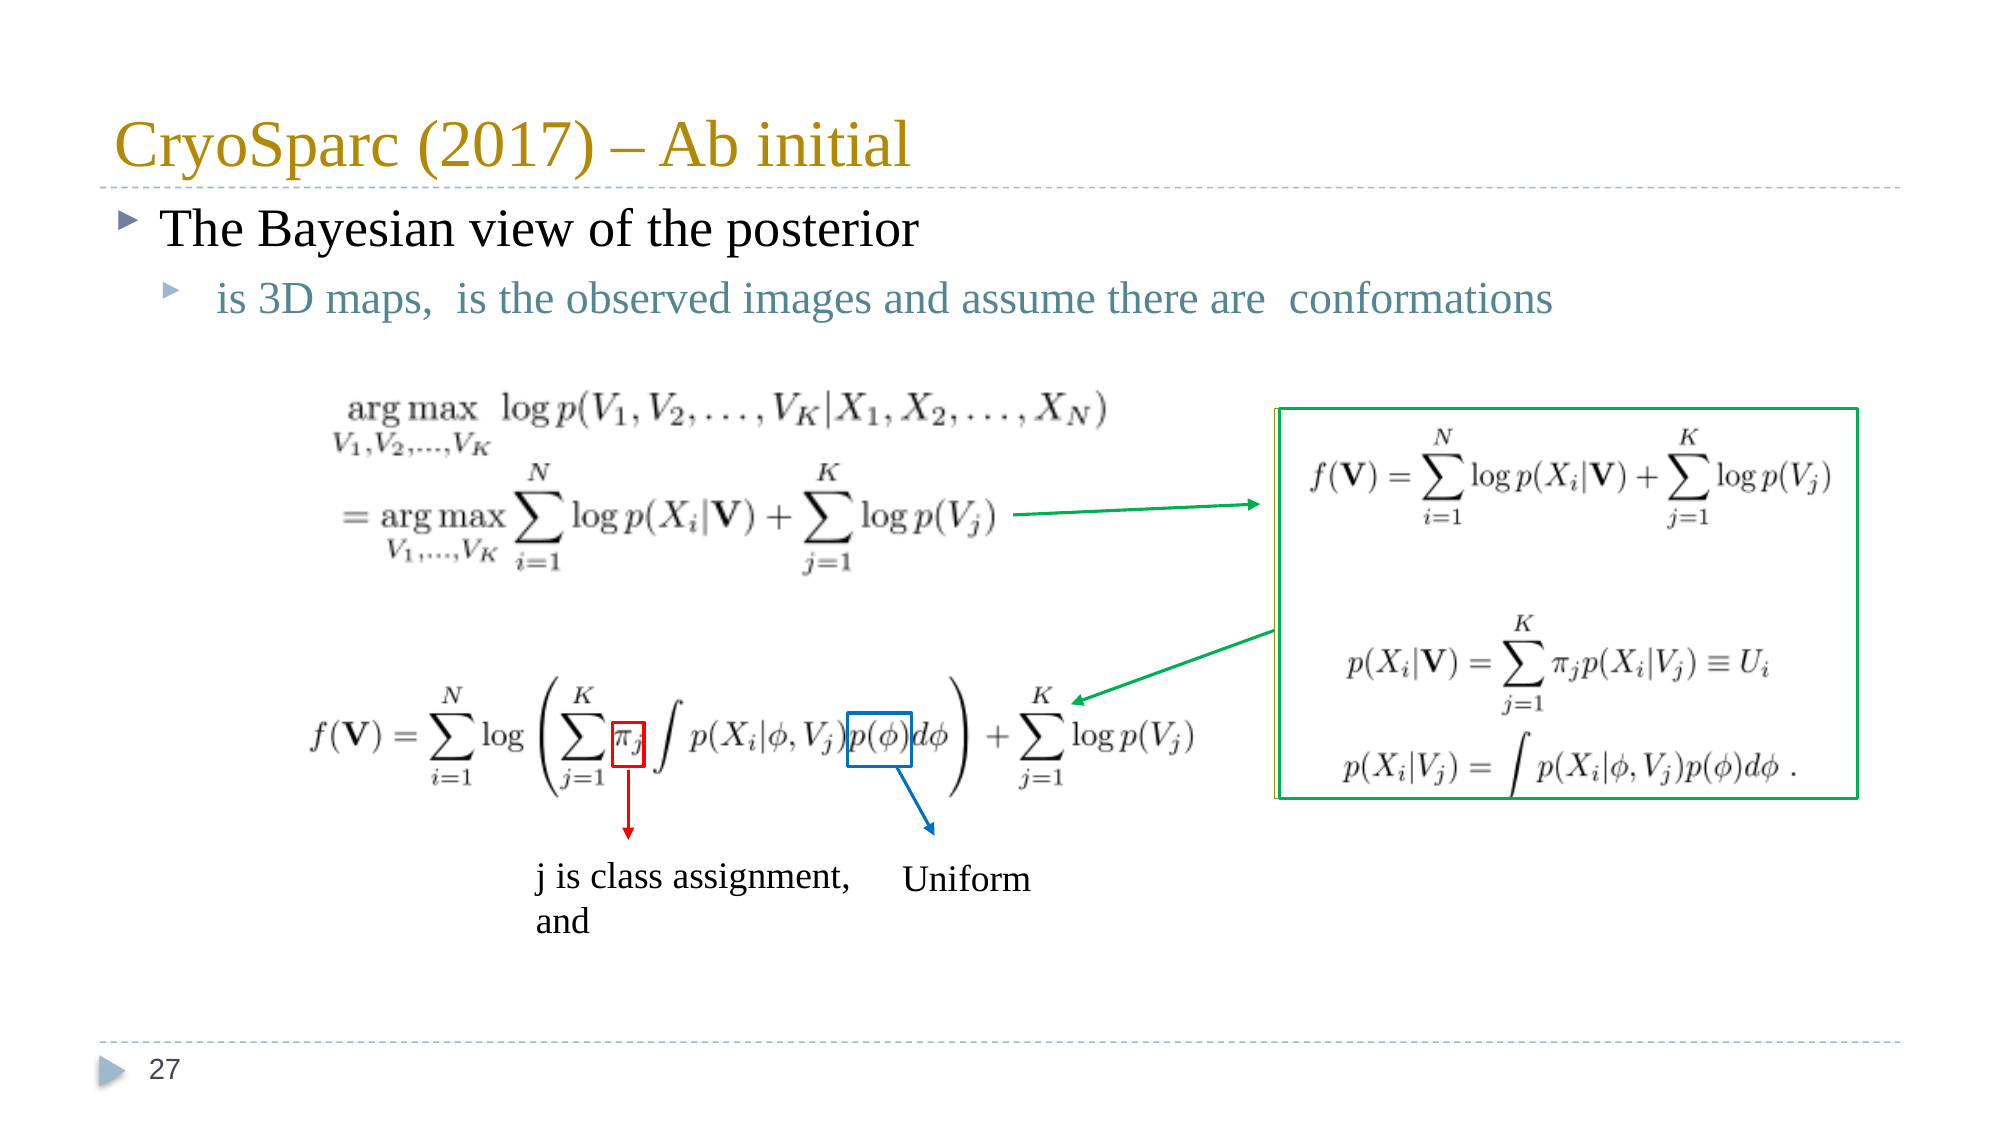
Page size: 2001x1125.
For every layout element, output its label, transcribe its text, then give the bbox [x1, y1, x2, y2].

slide_number 27 [134, 1042, 568, 1103]
text_box Uniform [887, 846, 1292, 907]
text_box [1012, 503, 1261, 516]
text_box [1070, 629, 1275, 705]
picture [257, 664, 1203, 806]
title CryoSparc (2017) – Ab initial [99, 24, 1901, 188]
picture [1274, 408, 1858, 799]
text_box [896, 766, 935, 837]
picture [310, 381, 1136, 582]
